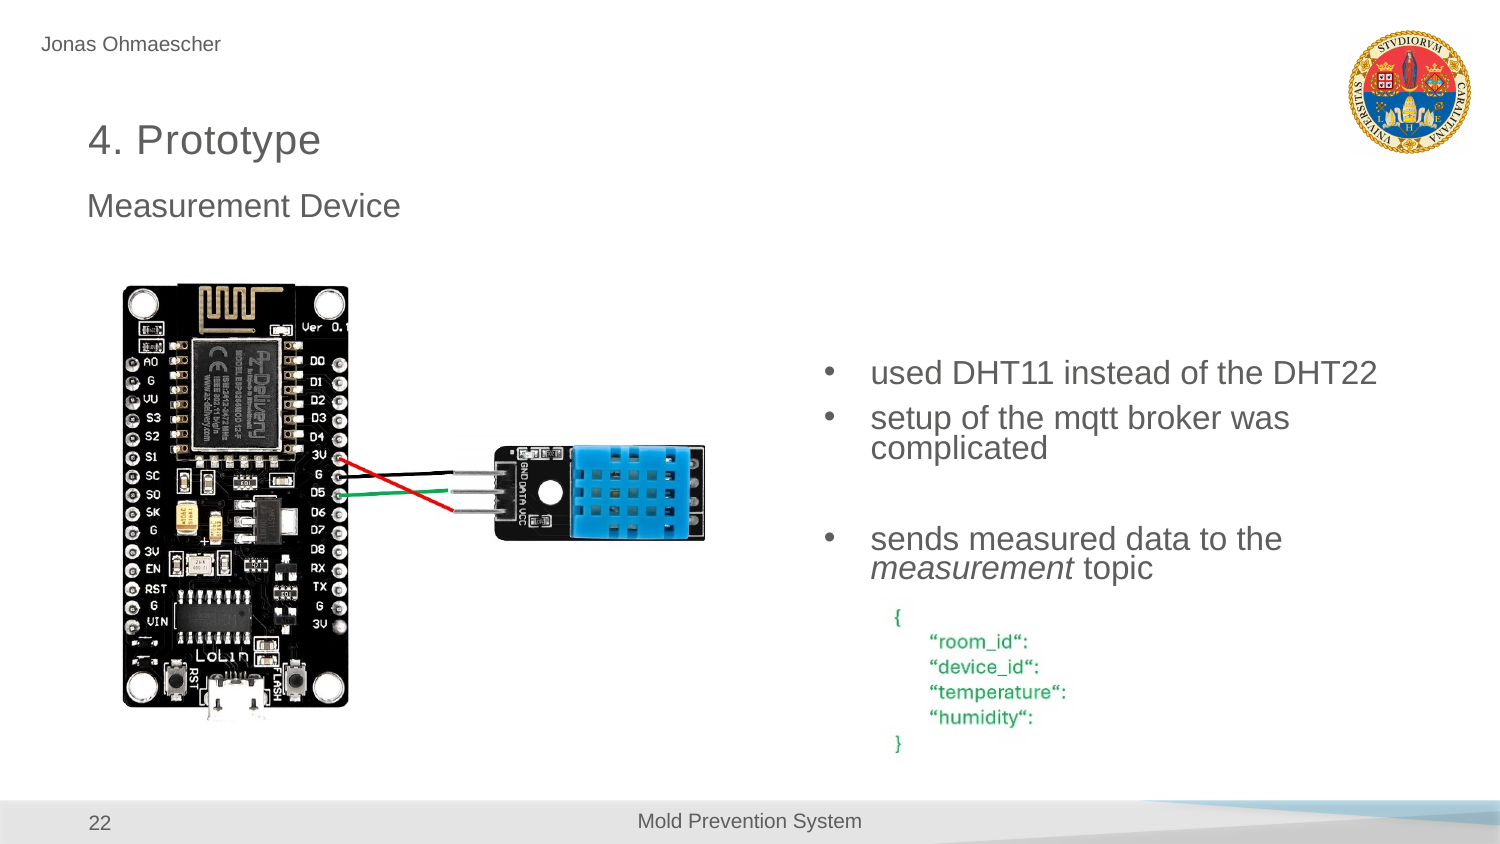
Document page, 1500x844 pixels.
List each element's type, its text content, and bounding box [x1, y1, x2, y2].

picture [865, 597, 1194, 773]
list Measurement Device [86, 191, 1410, 225]
title 4. Prototype [88, 108, 1412, 163]
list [108, 267, 712, 742]
picture [1348, 30, 1471, 154]
list used DHT11 instead of the DHT22 setup of the mqtt broker was complicated sends measured data to the measurement topic [823, 361, 1412, 741]
